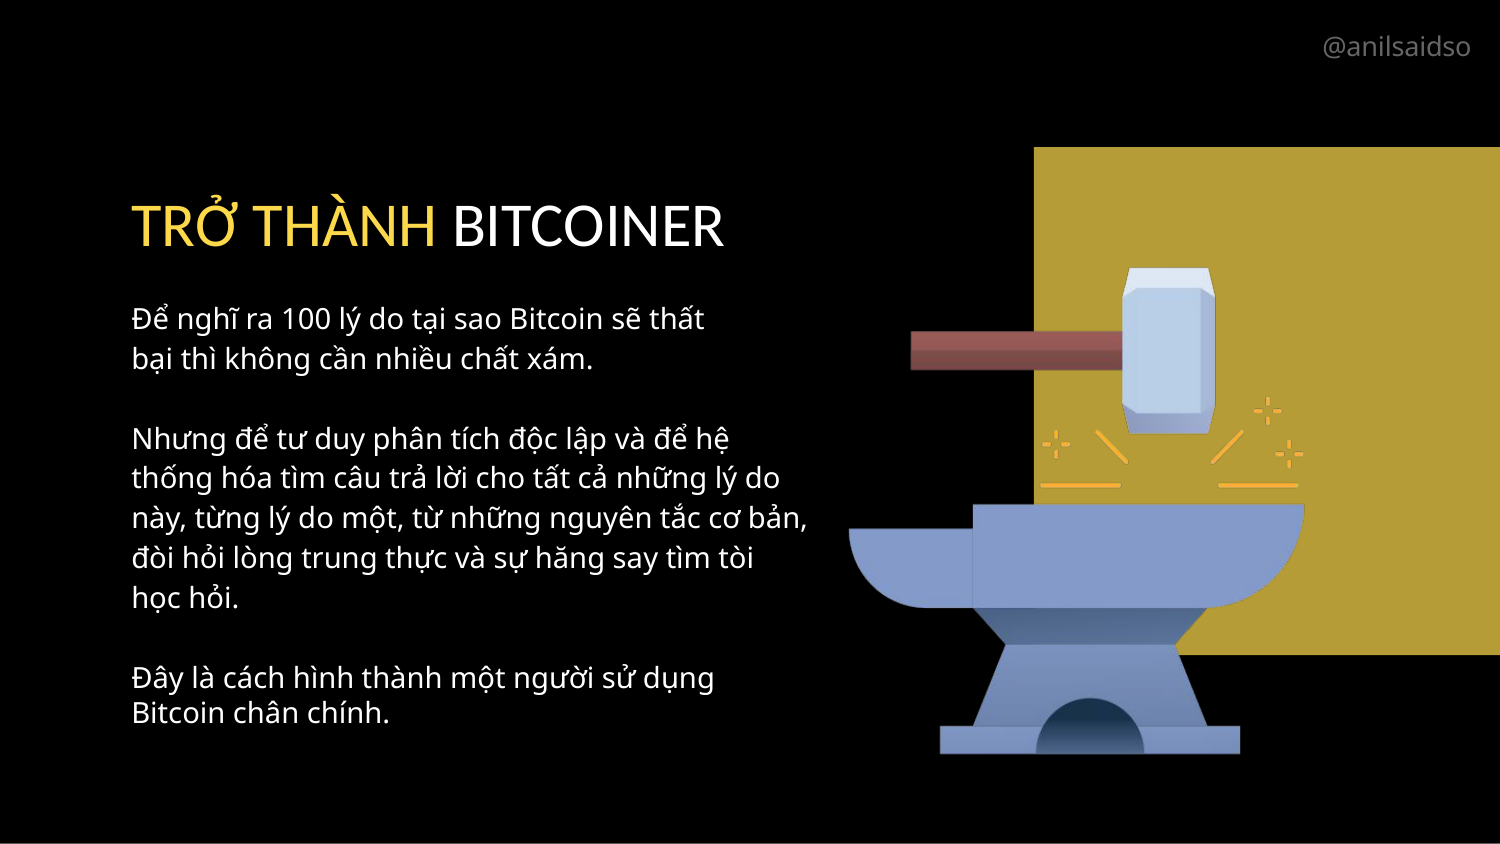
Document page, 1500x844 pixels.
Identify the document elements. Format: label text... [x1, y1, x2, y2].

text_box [811, 146, 1500, 788]
text_box @anilsaidso [1320, 26, 1477, 62]
text_box Để nghĩ ra 100 lý do tại sao Bitcoin sẽ thất bại thì không cần nhiều chất xám. Nhưng để tư duy phân tích độc lập và để hệ thống hóa tìm câu trả lời cho tất cả những lý do này, từng lý do một, từ những nguyên tắc cơ bản, đòi hỏi lòng trung thực và sự hăng say tìm tòi học hỏi. Đây là cách hình thành một người sử dụng Bitcoin chân chính. [129, 293, 806, 730]
title TRỞ THÀNH BITCOINER [129, 182, 806, 293]
